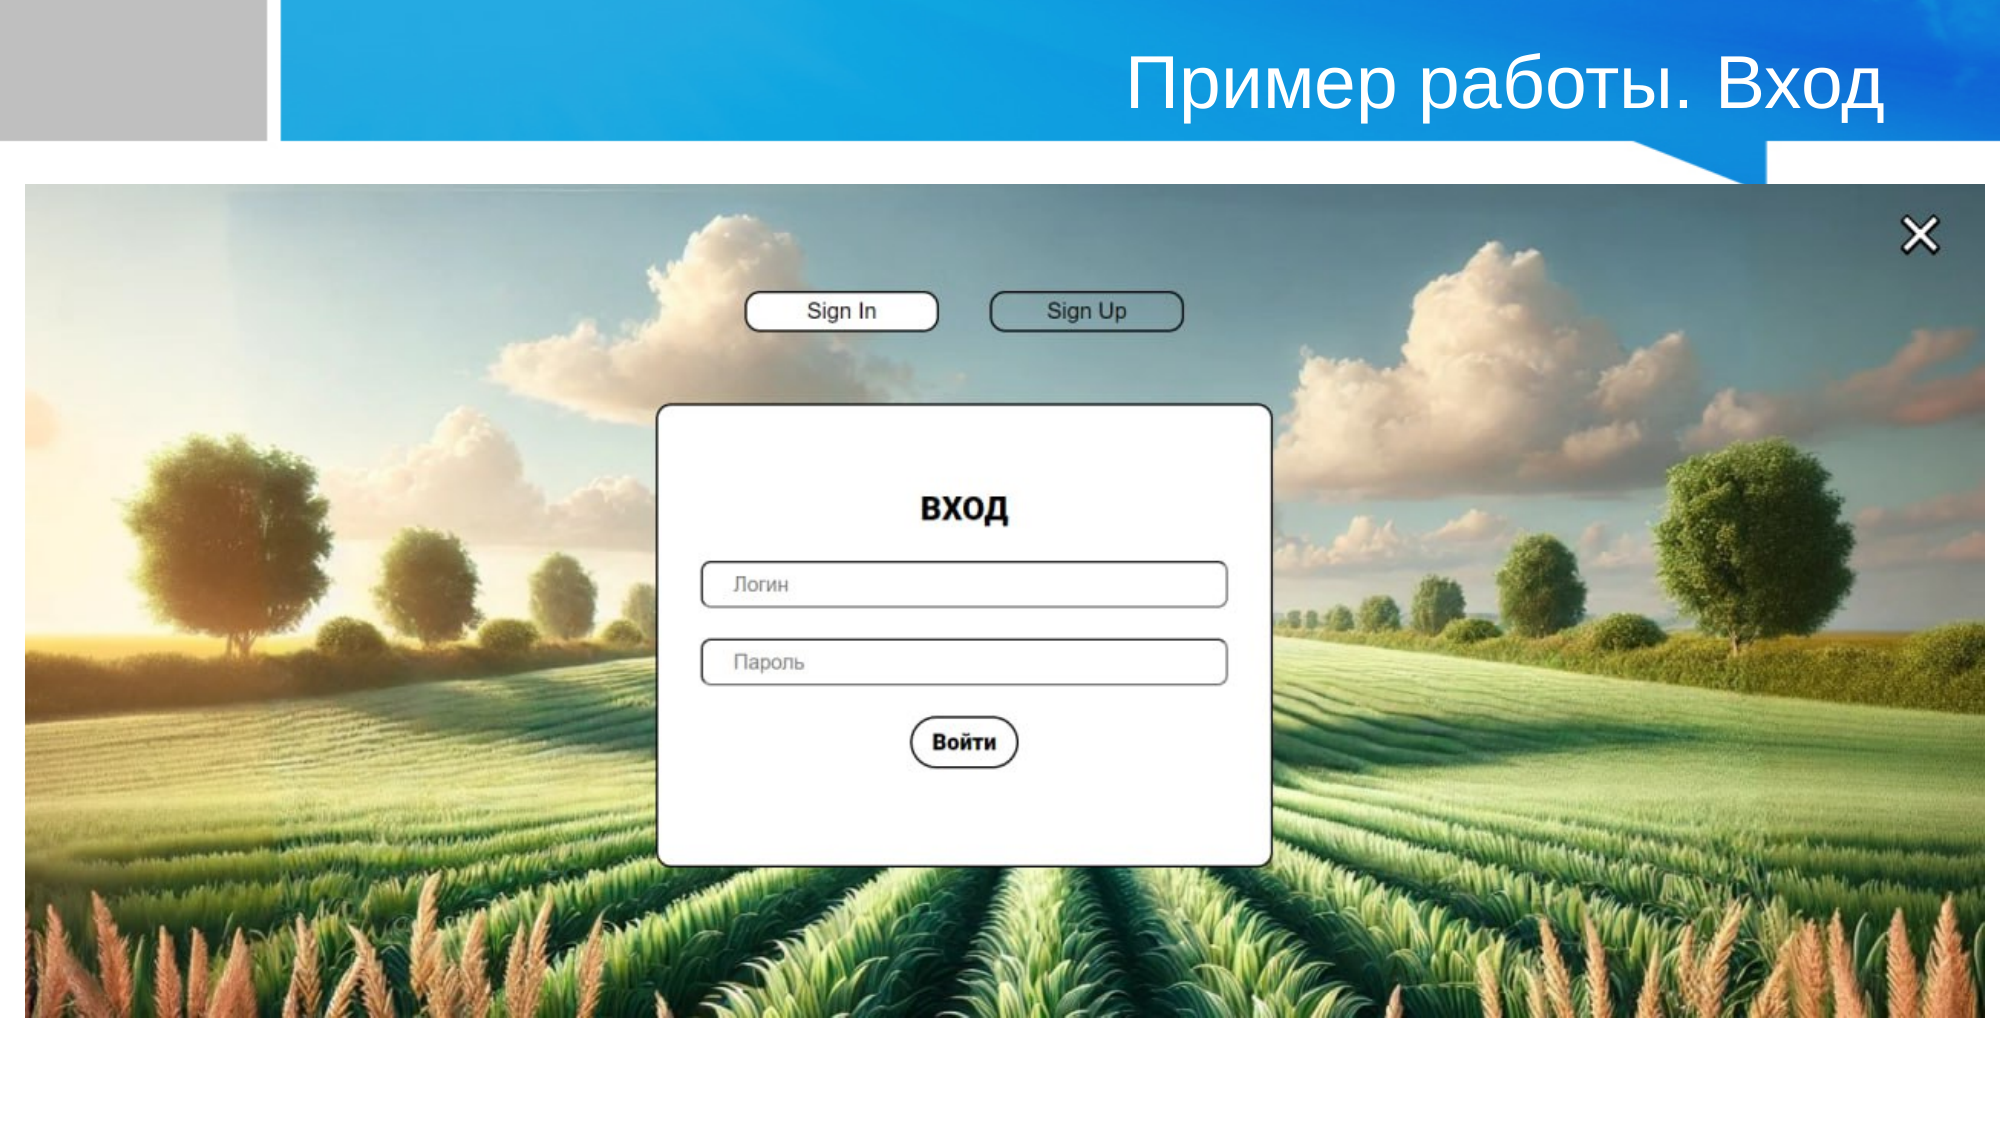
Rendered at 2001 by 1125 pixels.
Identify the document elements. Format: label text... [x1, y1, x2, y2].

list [25, 184, 1985, 1018]
picture [0, 0, 2000, 1125]
title Пример работы. Вход [99, 30, 1901, 127]
